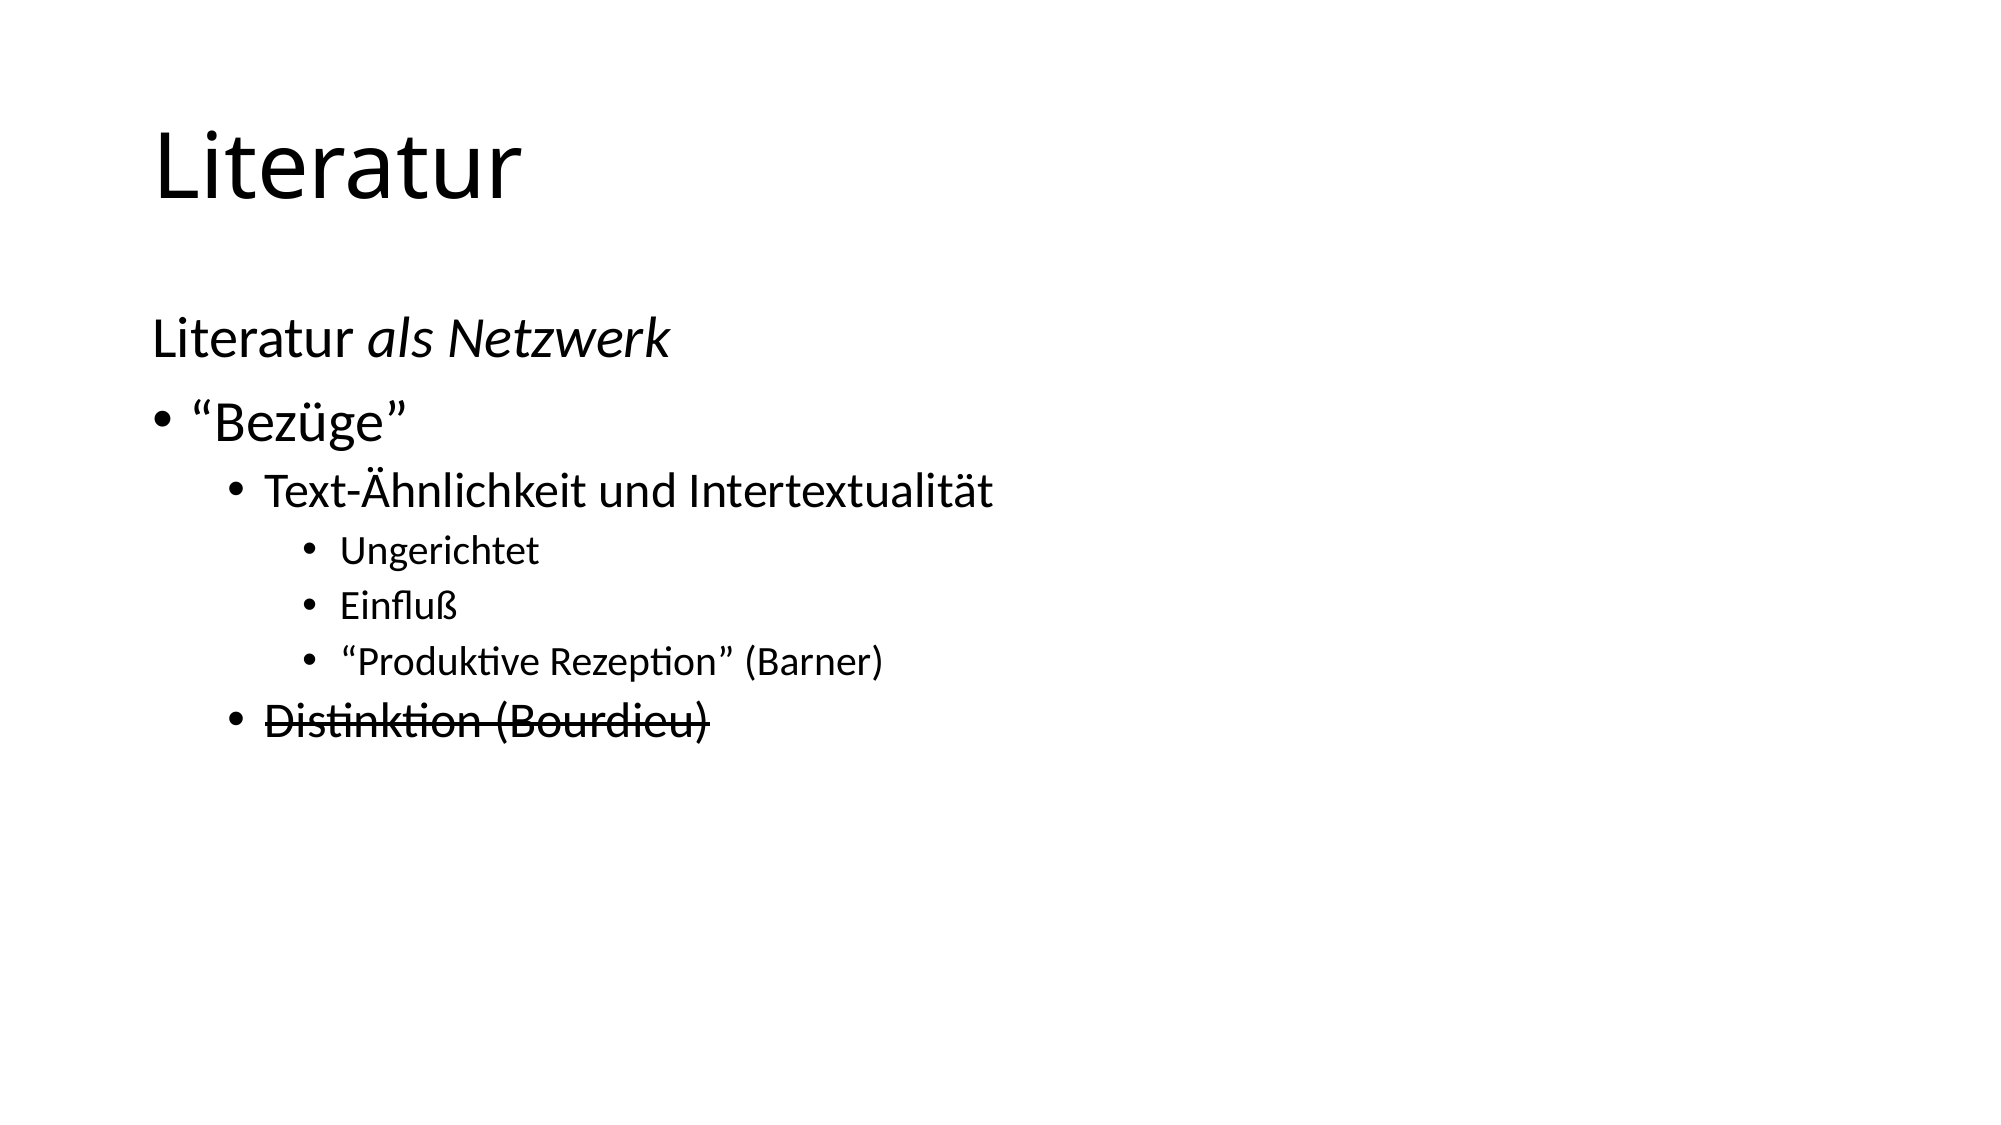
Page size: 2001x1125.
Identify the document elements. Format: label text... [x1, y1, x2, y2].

list Literatur als Netzwerk “Bezüge” Text-Ähnlichkeit und Intertextualität Ungerichtet Einfluß “Produktive Rezeption” (Barner) Distinktion (Bourdieu) [137, 299, 1863, 1014]
title Literatur [137, 59, 1863, 278]
